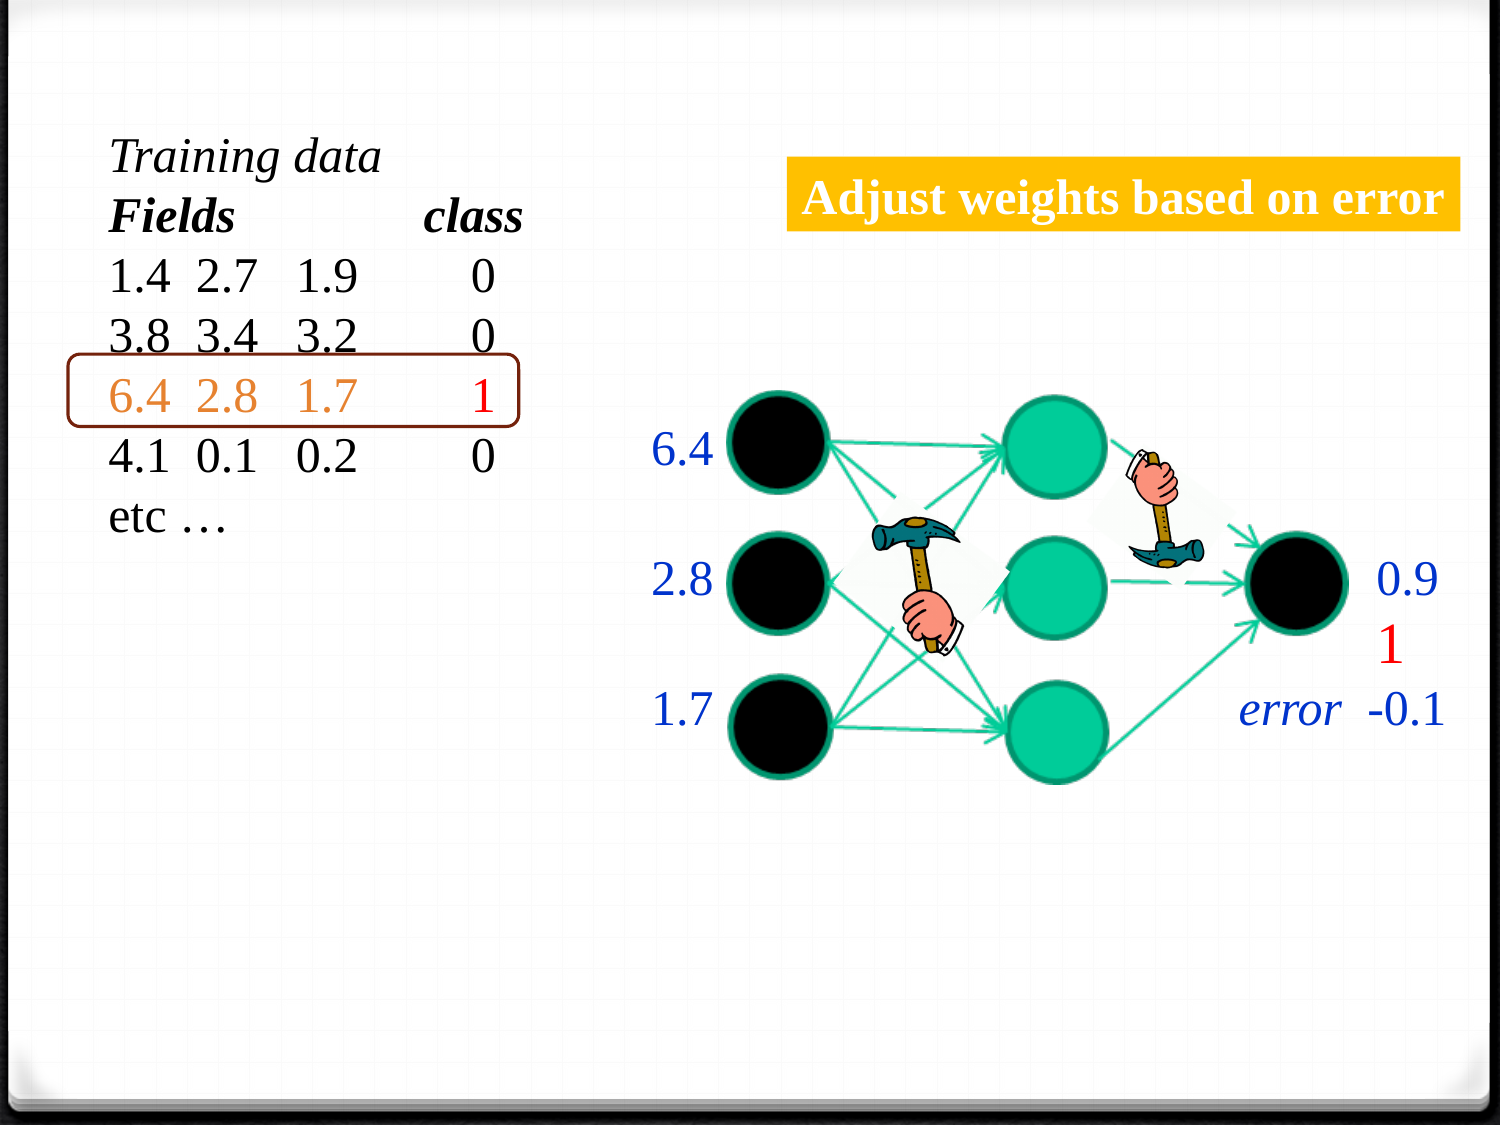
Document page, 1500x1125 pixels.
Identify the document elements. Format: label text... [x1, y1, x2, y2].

text_box Training data Fields class 1.4 2.7 1.9 0 3.8 3.4 3.2 0 6.4 2.8 1.7 1 4.1 0.1 0.2 0 etc … [93, 115, 539, 551]
text_box 6.4 2.8 0.9 1 1.7 error -0.1 [636, 408, 720, 743]
text_box [66, 352, 521, 429]
text_box 6.4 2.8 0.9 1 1.7 error -0.1 [1354, 408, 1500, 743]
text_box Adjust weights based on error [786, 156, 1461, 232]
picture [0, 0, 1500, 1125]
